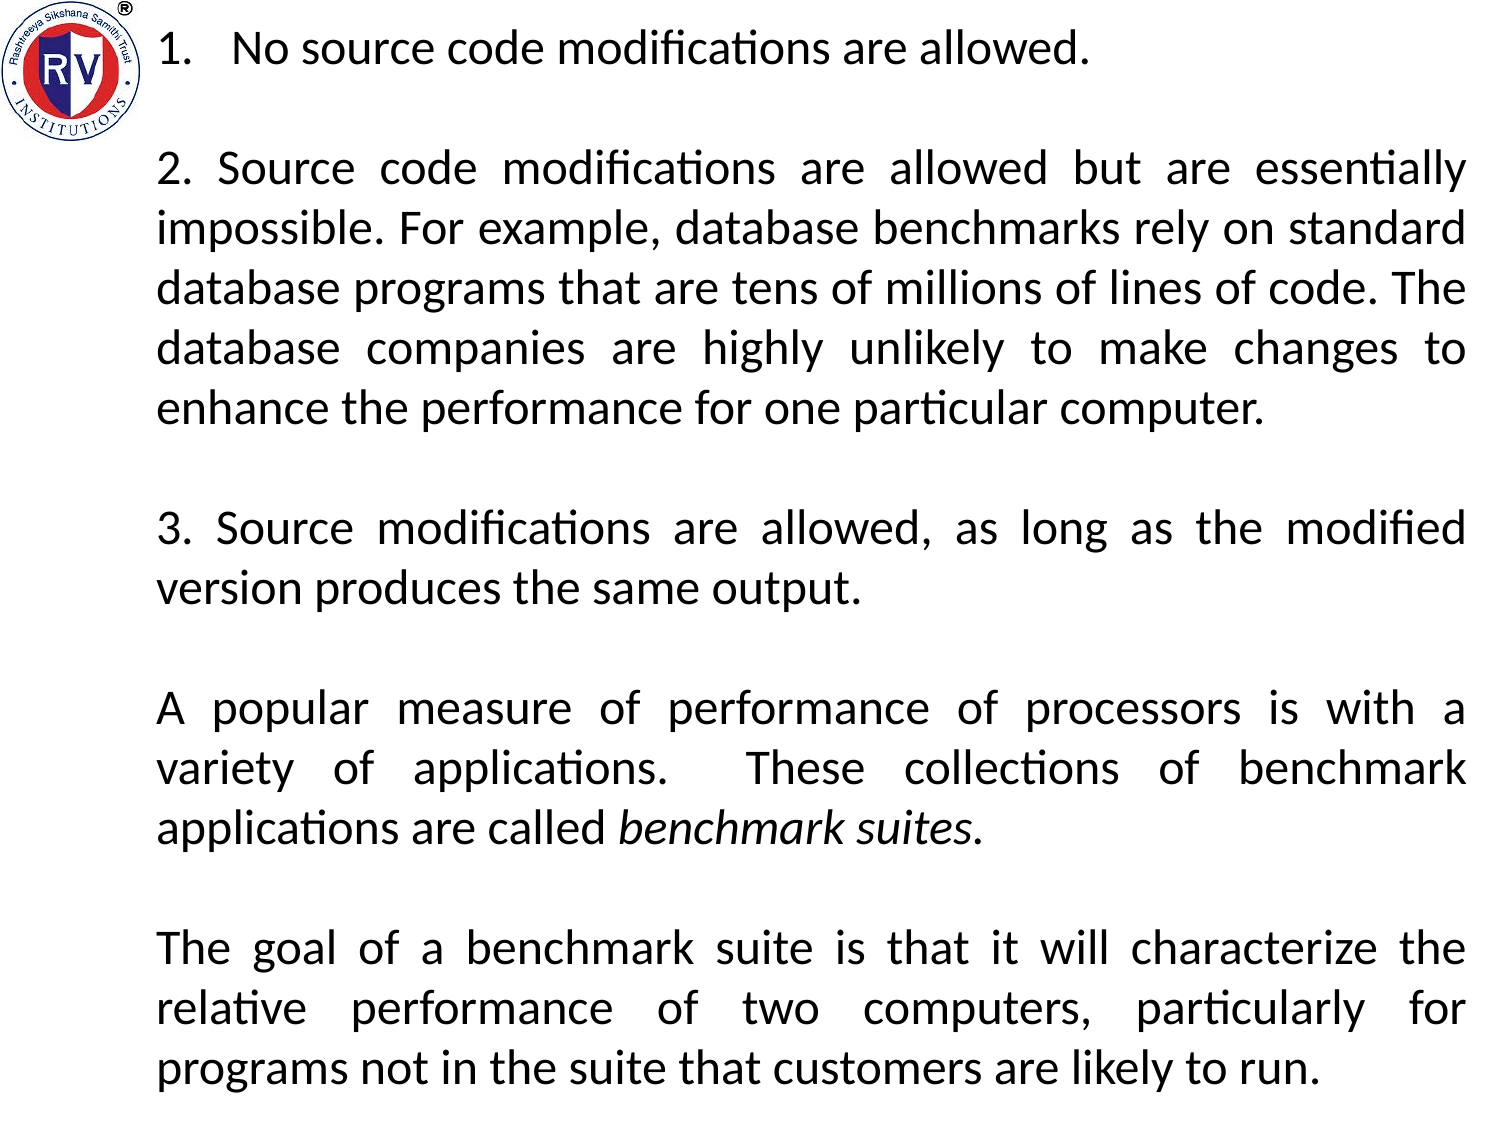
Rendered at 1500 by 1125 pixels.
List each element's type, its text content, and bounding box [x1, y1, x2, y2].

picture [0, 0, 142, 142]
text_box No source code modifications are allowed. 2. Source code modifications are allowed but are essentially impossible. For example, database benchmarks rely on standard database programs that are tens of millions of lines of code. The database companies are highly unlikely to make changes to enhance the performance for one particular computer. 3. Source modifications are allowed, as long as the modified version produces the same output. A popular measure of performance of processors is with a variety of applications. These collections of benchmark applications are called benchmark suites. The goal of a benchmark suite is that it will characterize the relative performance of two computers, particularly for programs not in the suite that customers are likely to run. [141, 7, 1483, 1102]
